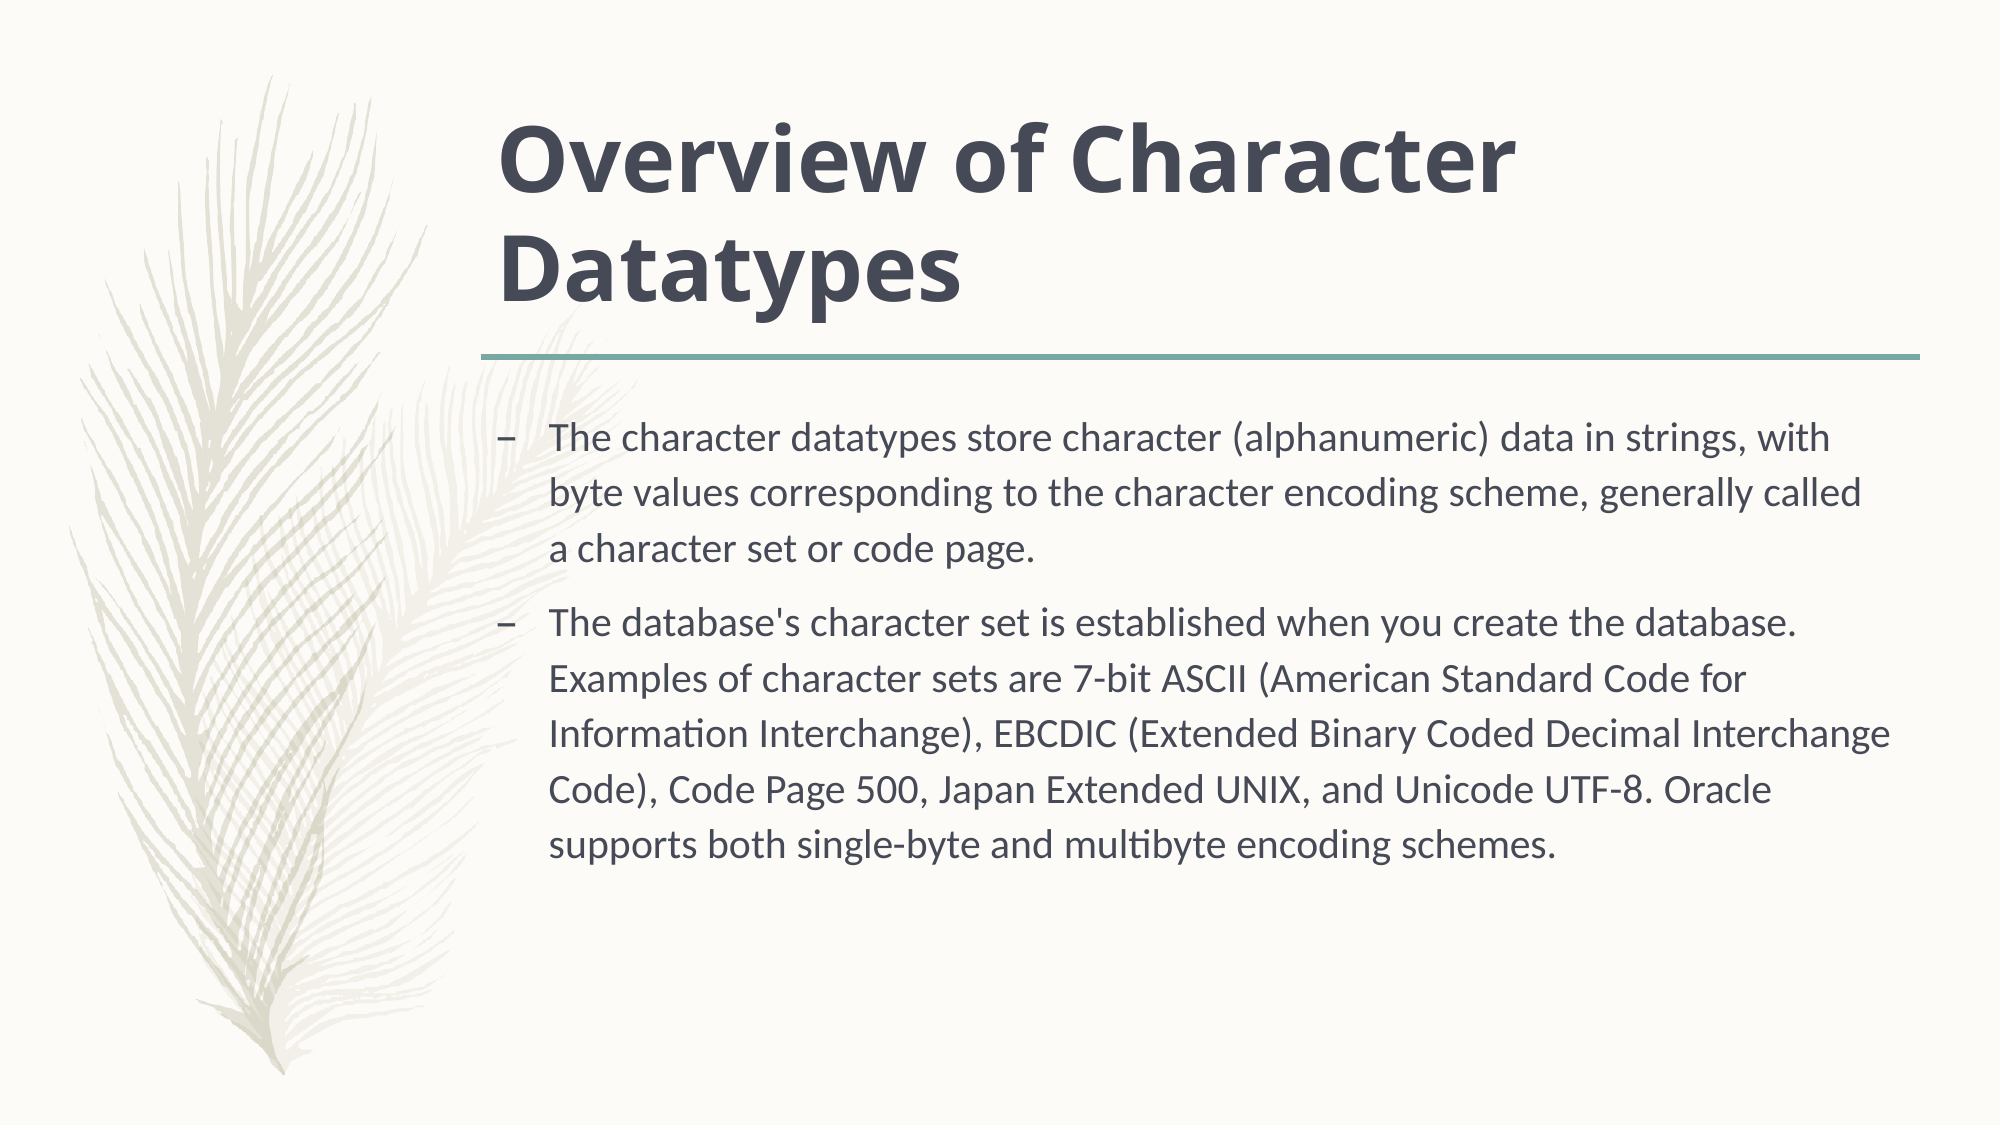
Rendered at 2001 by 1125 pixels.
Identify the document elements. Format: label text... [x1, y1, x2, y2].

title Overview of Character Datatypes [313, 96, 1687, 320]
picture [69, 70, 638, 1076]
list The character datatypes store character (alphanumeric) data in strings, with byte values corresponding to the character encoding scheme, generally called a character set or code page. The database's character set is established when you create the database. Examples of character sets are 7-bit ASCII (American Standard Code for Information Interchange), EBCDIC (Extended Binary Coded Decimal Interchange Code), Code Page 500, Japan Extended UNIX, and Unicode UTF-8. Oracle supports both single-byte and multibyte encoding schemes. [108, 402, 1892, 1042]
